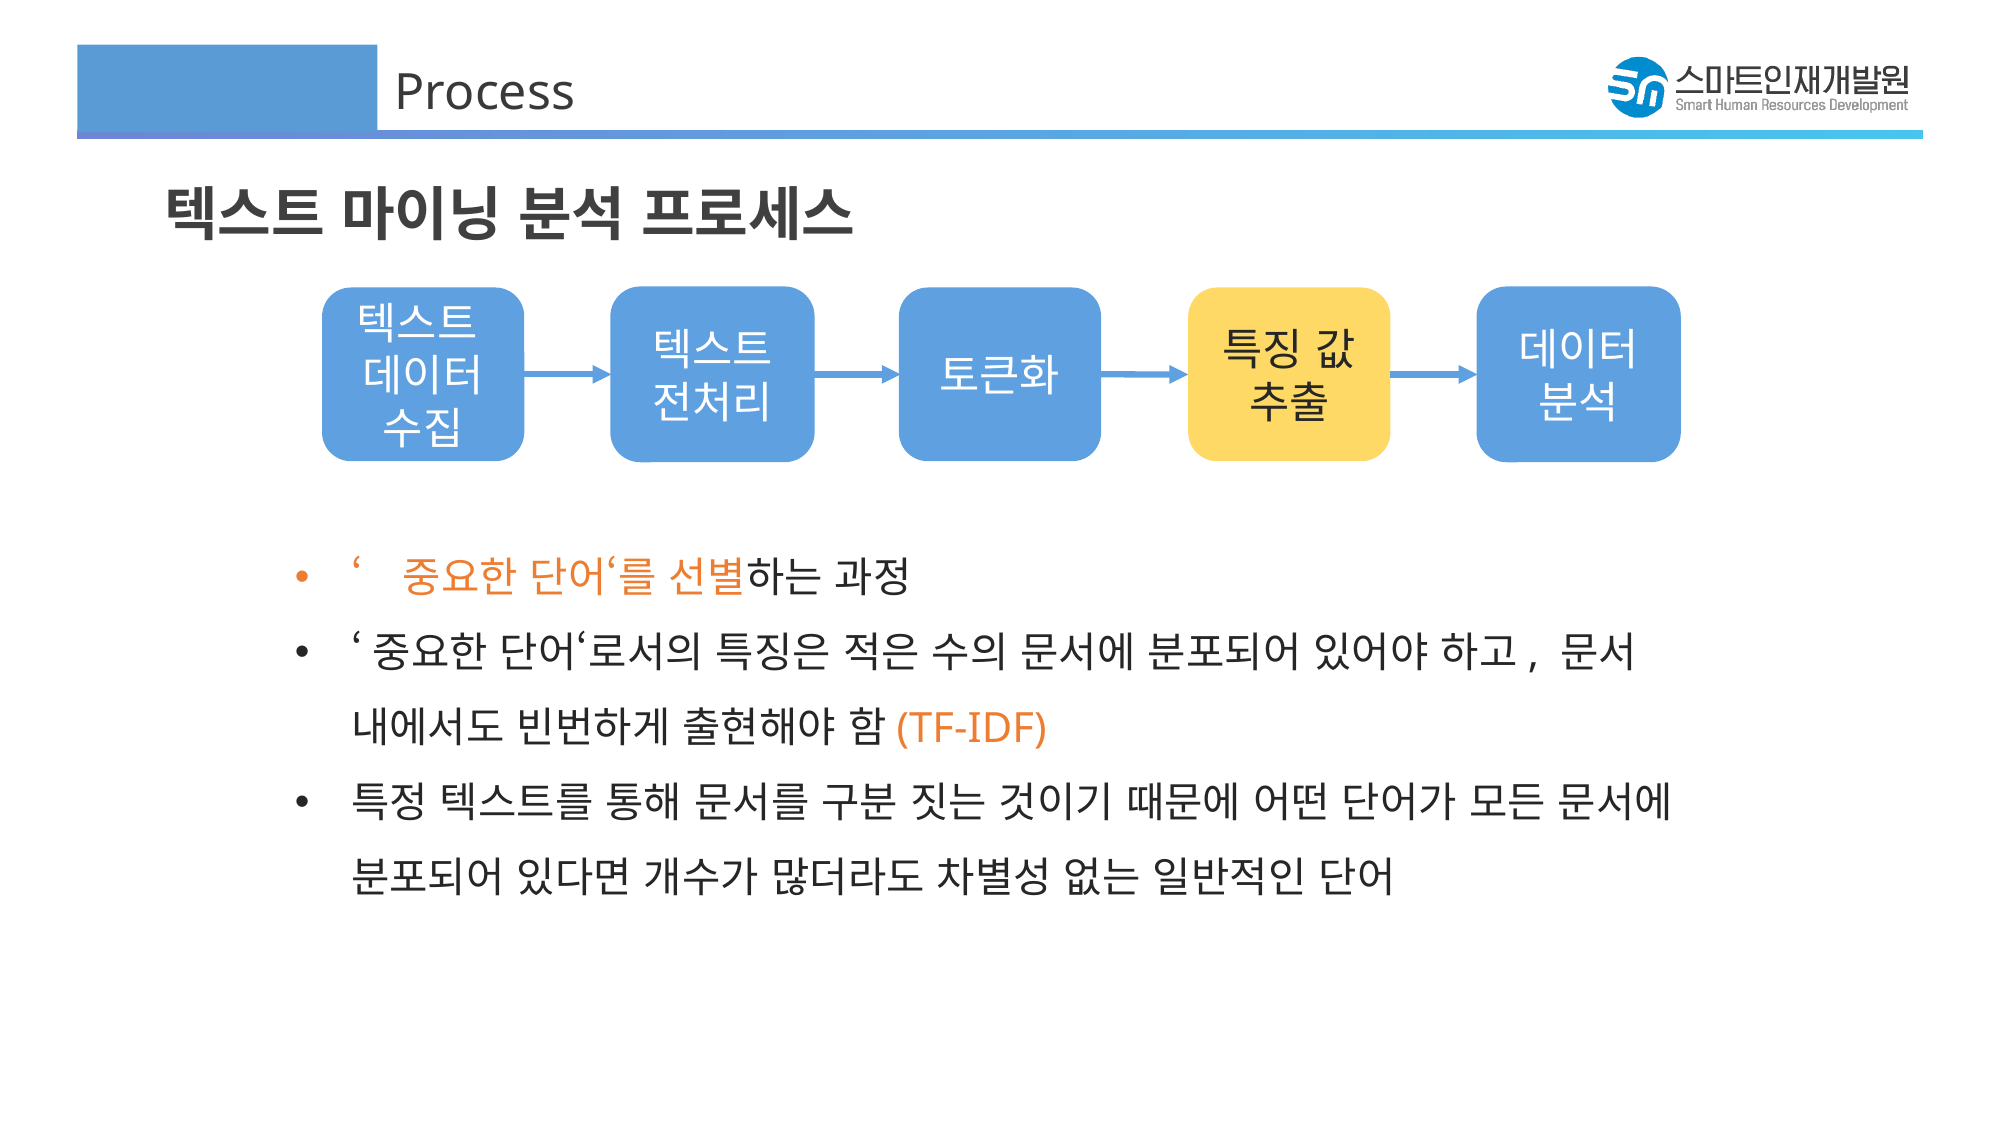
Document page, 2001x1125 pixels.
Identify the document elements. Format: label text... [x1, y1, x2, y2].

text_box 특징 값 추출 [1187, 286, 1392, 463]
text_box 데이터 분석 [1476, 286, 1681, 463]
text_box ‘중요한 단어‘를 선별하는 과정 ‘중요한 단어‘로서의 특징은 적은 수의 문서에 분포되어 있어야 하고, 문서 내에서도 빈번하게 출현해야 함(TF-IDF) 특정 텍스트를 통해 문서를 구분 짓는 것이기 때문에 어떤 단어가 모든 문서에 분포되어 있다면 개수가 많더라도 차별성 없는 일반적인 단어 [279, 518, 1697, 909]
text_box 텍스트 데이터 수집 [320, 286, 526, 463]
text_box 텍스트 마이닝 분석 프로세스 [149, 169, 870, 255]
picture [77, 44, 1923, 139]
text_box 텍스트 전처리 [610, 286, 815, 463]
text_box 토큰화 [897, 286, 1103, 463]
text_box Process [379, 51, 756, 127]
